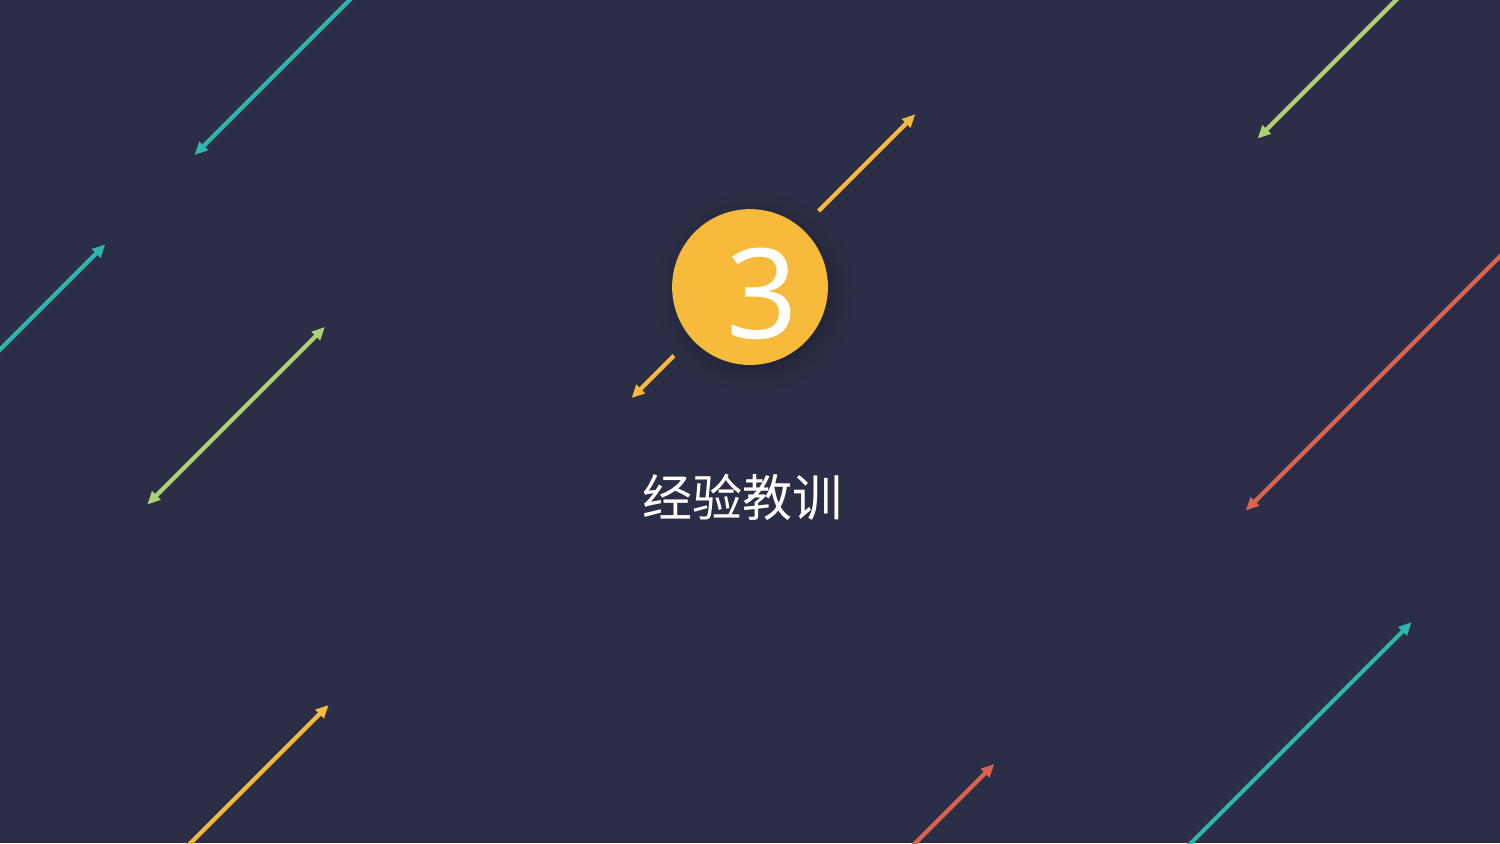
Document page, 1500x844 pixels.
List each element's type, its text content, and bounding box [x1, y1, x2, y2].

text_box 经验教训 [563, 458, 937, 534]
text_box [1139, 622, 1412, 844]
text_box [631, 114, 916, 399]
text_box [1245, 185, 1500, 511]
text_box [147, 326, 325, 505]
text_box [194, 0, 448, 156]
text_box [1257, 0, 1436, 139]
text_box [0, 244, 106, 404]
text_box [647, 184, 853, 390]
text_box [88, 704, 329, 844]
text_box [867, 764, 995, 844]
